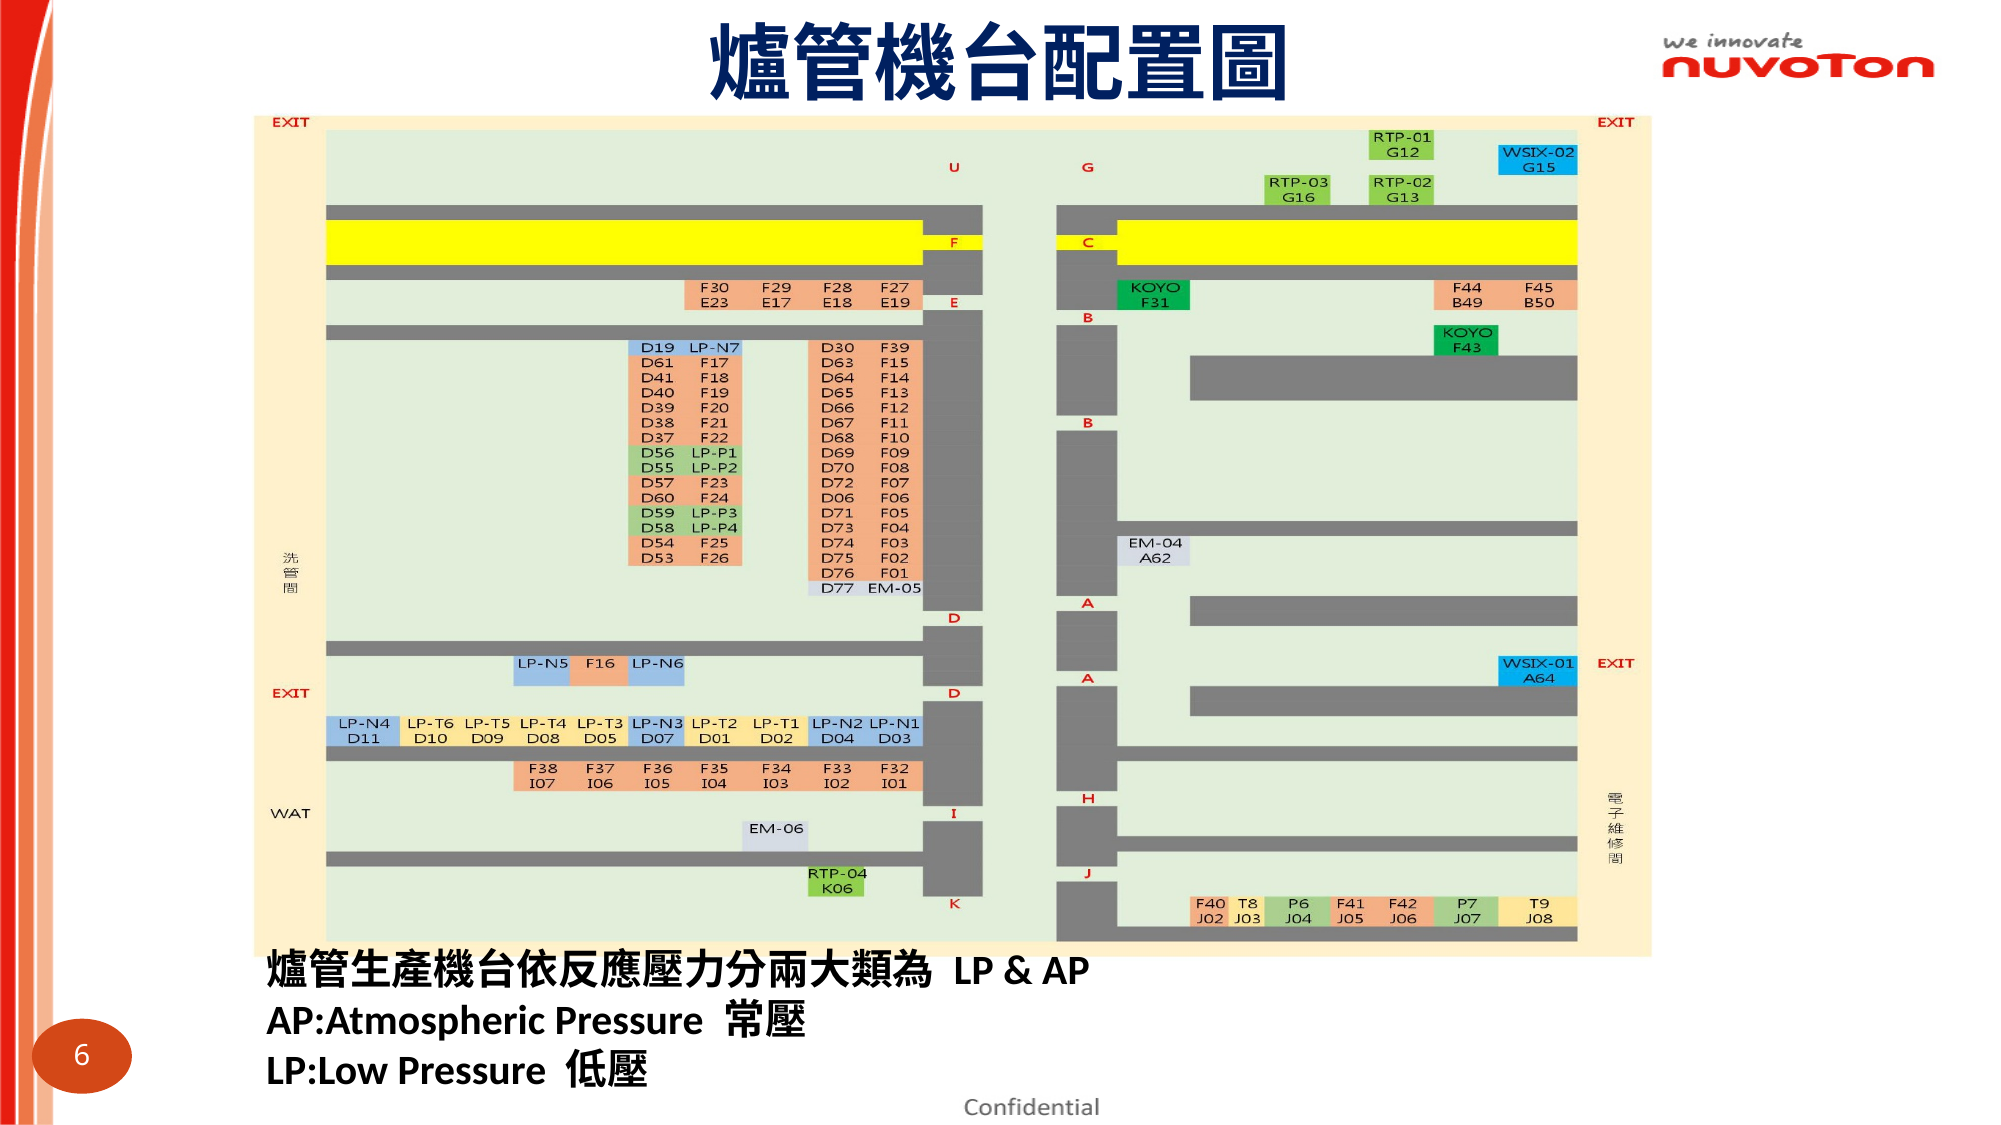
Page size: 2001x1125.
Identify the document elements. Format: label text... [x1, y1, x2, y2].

slide_number 6 [31, 1018, 132, 1094]
text_box 爐管機台配置圖 [454, 2, 1546, 106]
picture [0, 0, 2000, 1125]
text_box 爐管生產機台依反應壓力分兩大類為 LP & AP AP:Atmospheric Pressure 常壓 LP:Low Pressure 低壓 [251, 967, 1252, 1101]
